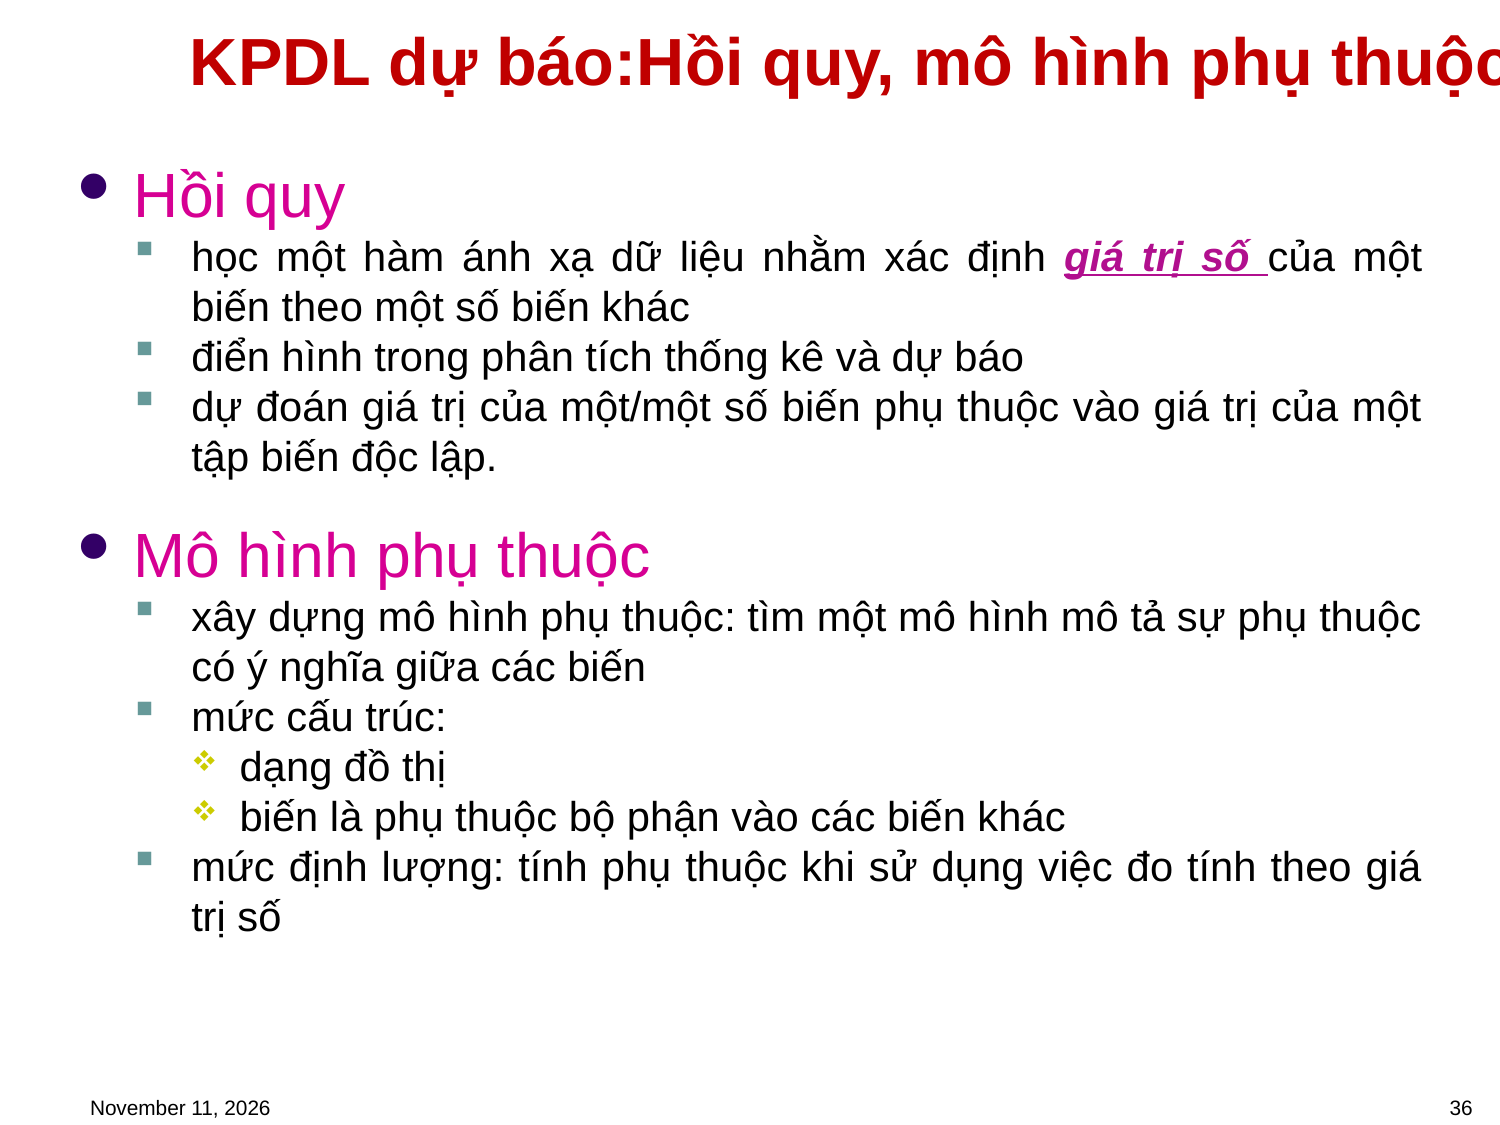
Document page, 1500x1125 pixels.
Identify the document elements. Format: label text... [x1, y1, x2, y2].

list Hồi quy học một hàm ánh xạ dữ liệu nhằm xác định giá trị số của một biến theo một số biến khác điển hình trong phân tích thống kê và dự báo dự đoán giá trị của một/một số biến phụ thuộc vào giá trị của một tập biến độc lập. Mô hình phụ thuộc xây dựng mô hình phụ thuộc: tìm một mô hình mô tả sự phụ thuộc có ý nghĩa giữa các biến mức cấu trúc: dạng đồ thị biến là phụ thuộc bộ phận vào các biến khác mức định lượng: tính phụ thuộc khi sử dụng việc đo tính theo giá trị số [62, 125, 1438, 988]
slide_number 36 [1137, 1087, 1488, 1125]
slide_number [74, 1087, 426, 1125]
title KPDL dự báo:Hồi quy, mô hình phụ thuộc [174, 0, 1500, 107]
